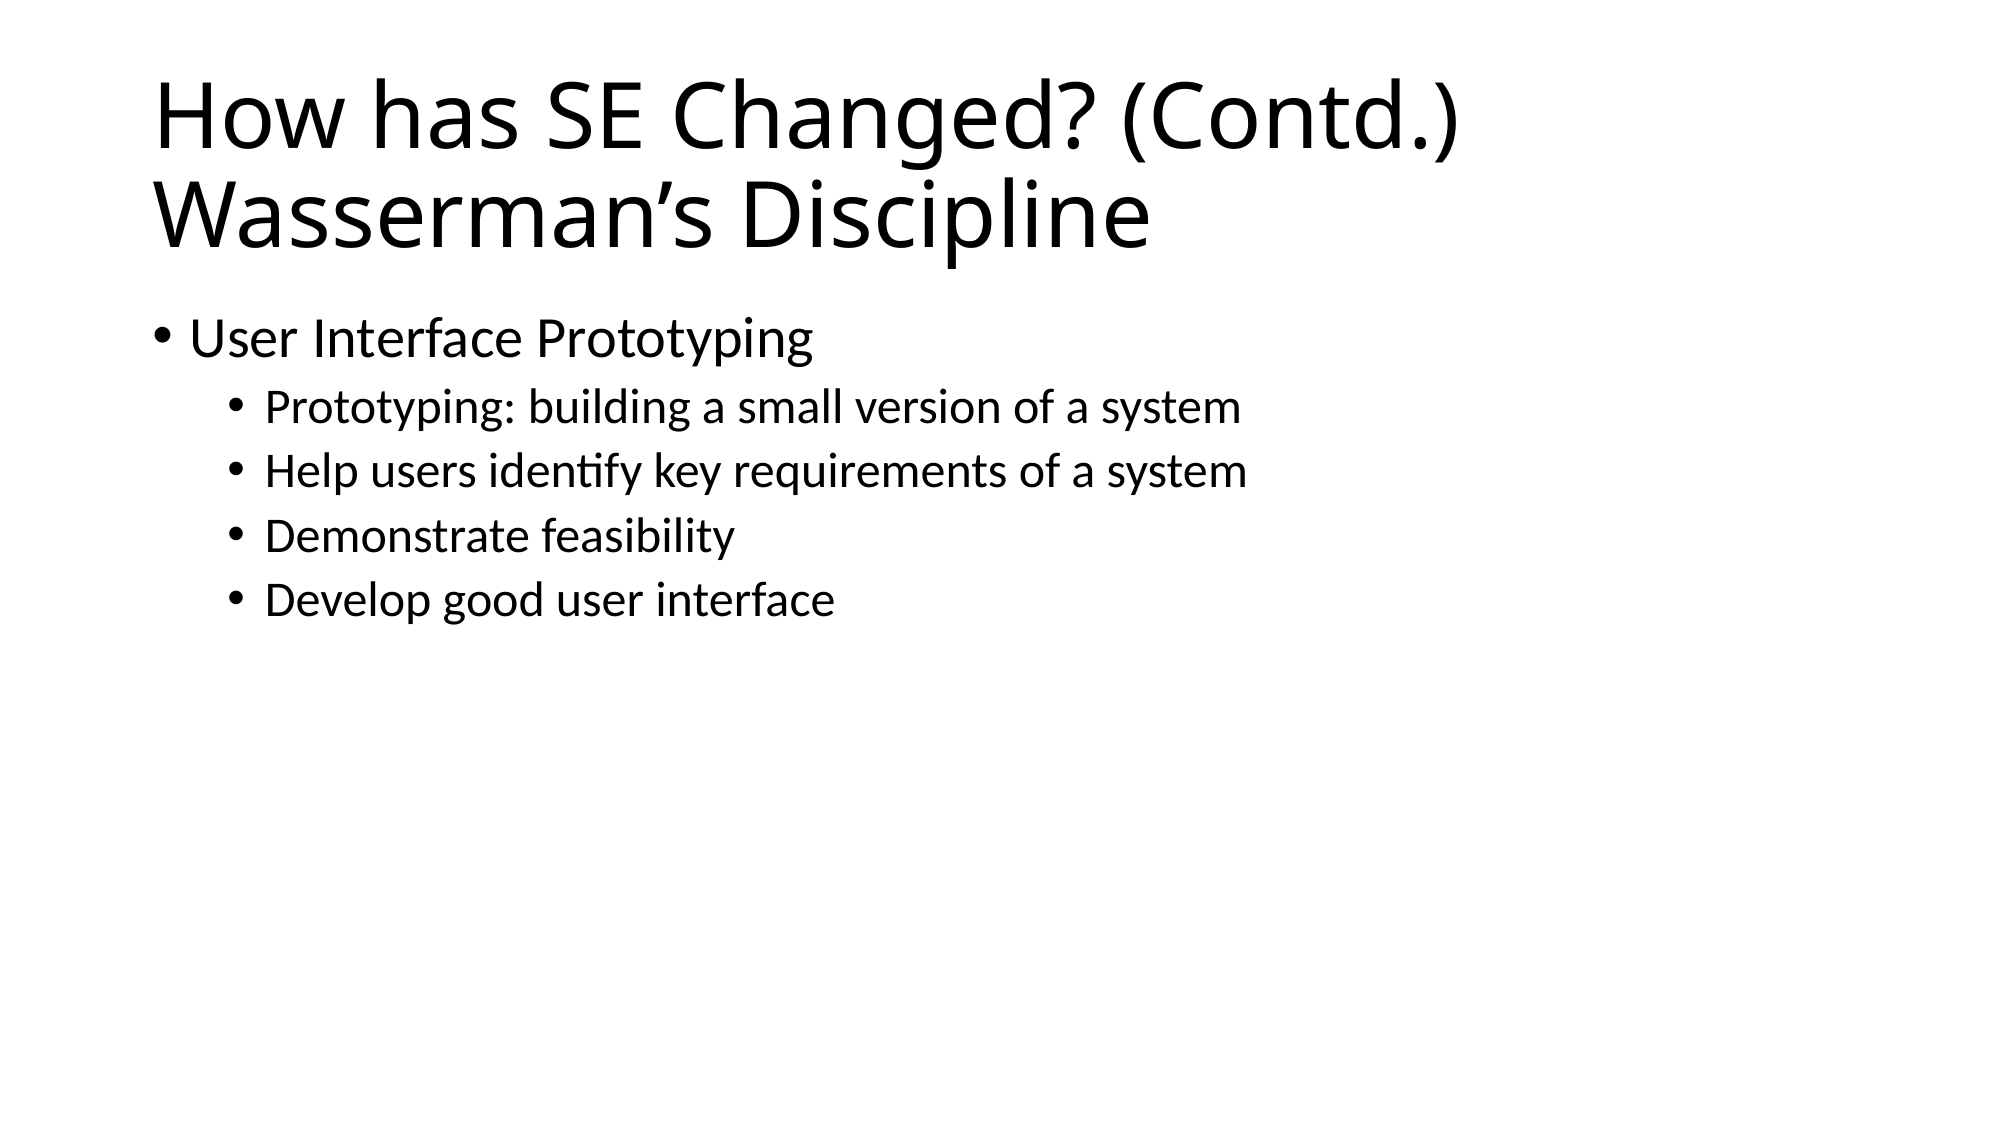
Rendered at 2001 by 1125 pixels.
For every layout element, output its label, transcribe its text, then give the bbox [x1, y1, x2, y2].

title How has SE Changed? (Contd.) Wasserman’s Discipline [137, 59, 1863, 278]
list User Interface Prototyping Prototyping: building a small version of a system Help users identify key requirements of a system Demonstrate feasibility Develop good user interface [137, 299, 1863, 1014]
